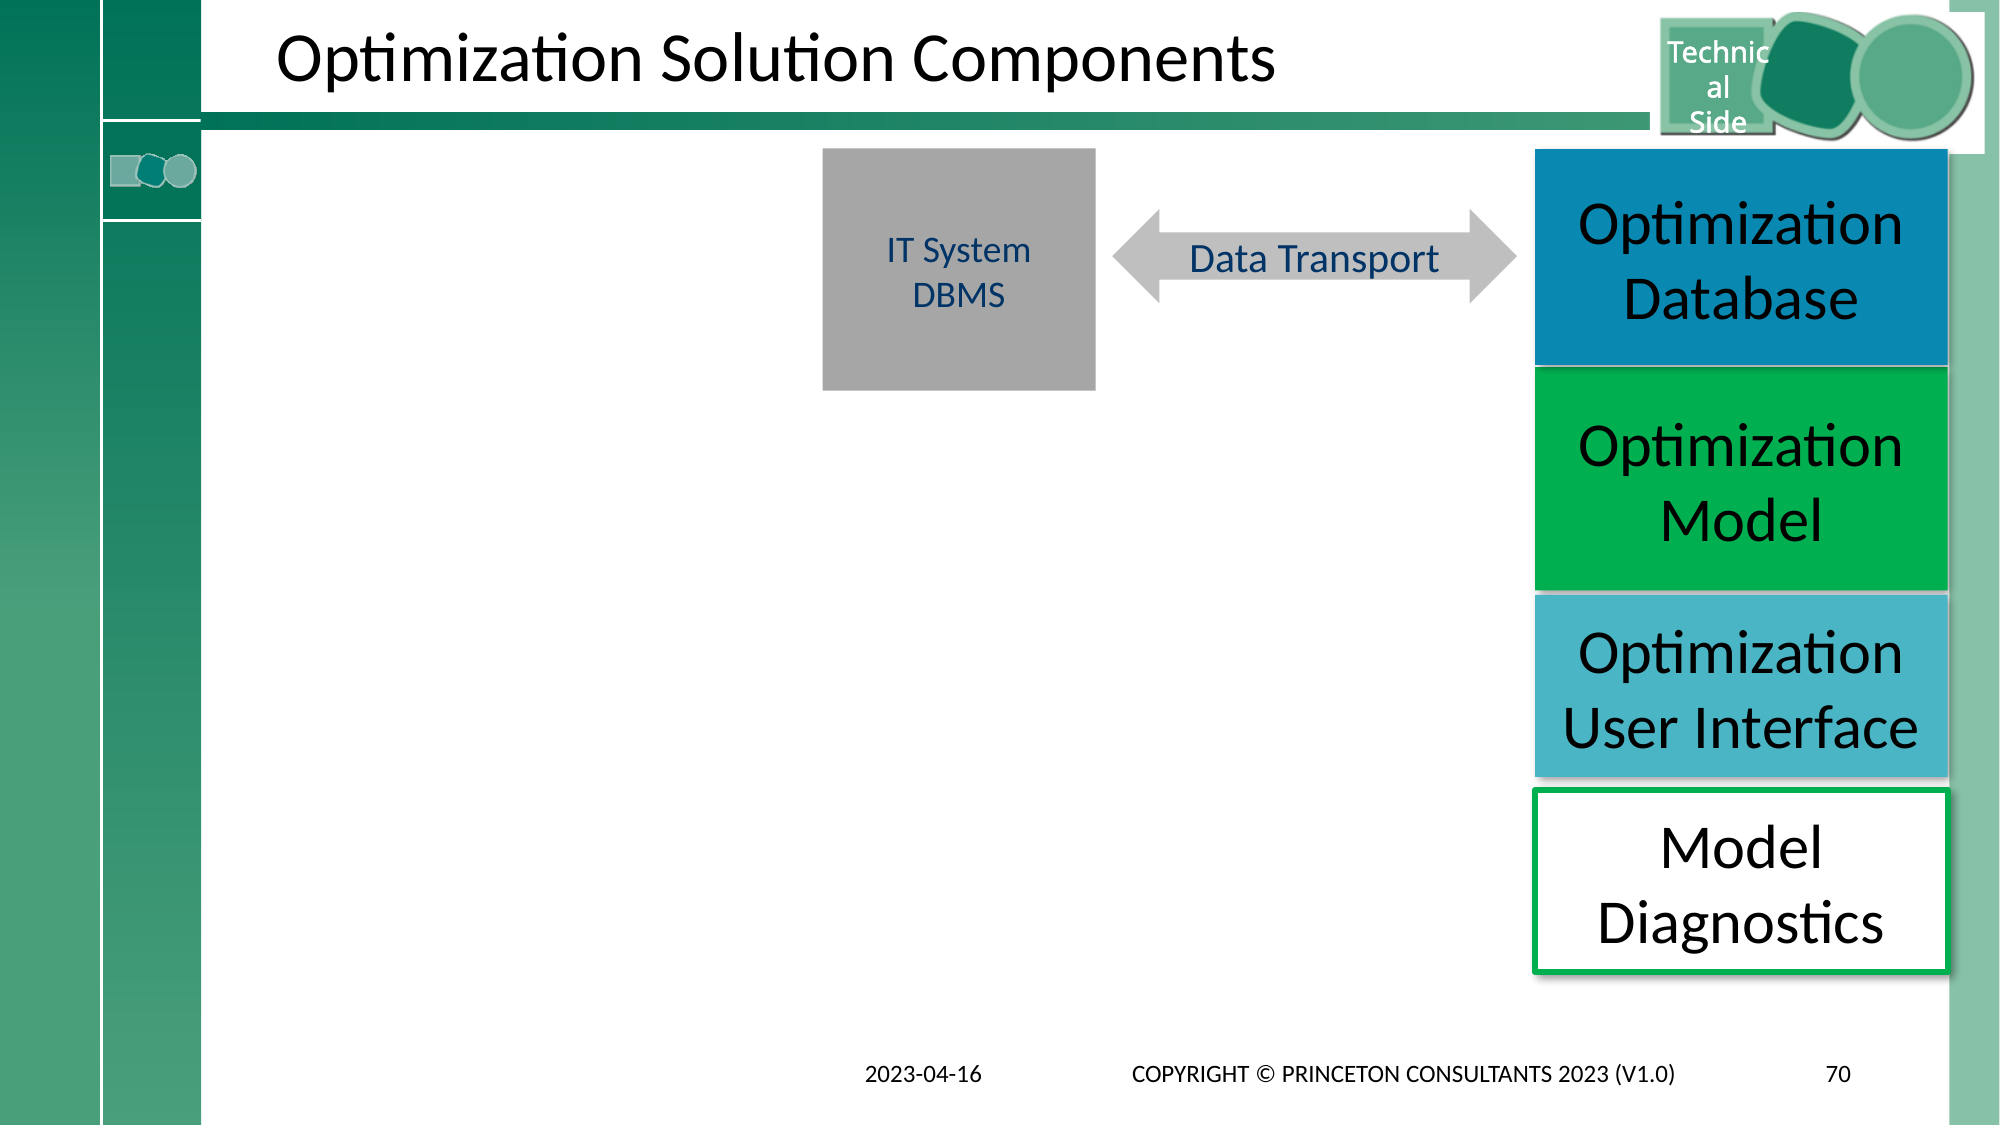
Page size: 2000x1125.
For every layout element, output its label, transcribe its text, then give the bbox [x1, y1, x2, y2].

text_box Optimization User Interface [1535, 594, 1948, 777]
text_box IT System DBMS [822, 148, 1096, 391]
text_box Data Transport [1112, 208, 1517, 304]
picture [105, 149, 201, 192]
title Optimization Solution Components [261, 12, 1645, 105]
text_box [1645, 12, 1985, 154]
slide_number 70 [1766, 1042, 1867, 1103]
footer Copyright © Princeton Consultants 2023 (V1.0) [1074, 1042, 1734, 1103]
text_box Model Diagnostics [1535, 790, 1948, 973]
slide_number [849, 1042, 1050, 1103]
text_box Optimization Model [1535, 371, 1948, 591]
text_box Optimization Database [1535, 149, 1948, 365]
